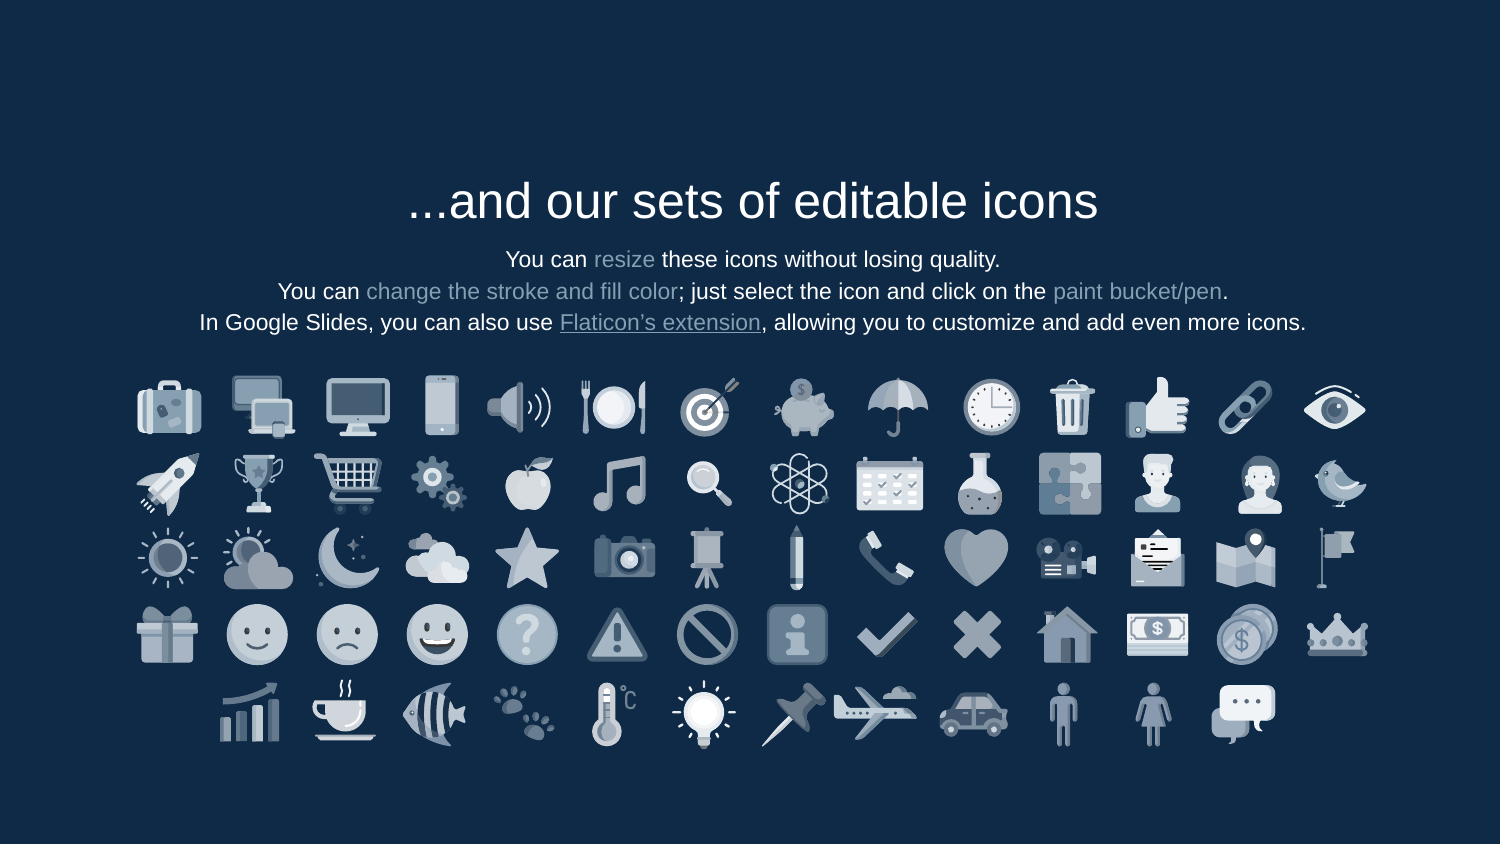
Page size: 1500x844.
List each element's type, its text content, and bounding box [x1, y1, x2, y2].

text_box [761, 682, 827, 747]
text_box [1125, 376, 1191, 438]
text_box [790, 525, 804, 591]
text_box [944, 529, 1009, 587]
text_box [137, 379, 202, 435]
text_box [963, 378, 1021, 436]
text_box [680, 377, 740, 437]
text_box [594, 534, 656, 578]
text_box [1169, 552, 1181, 560]
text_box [1217, 379, 1274, 435]
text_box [1305, 612, 1369, 657]
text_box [222, 526, 294, 590]
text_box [1036, 606, 1099, 663]
text_box [1181, 553, 1185, 587]
text_box [1152, 529, 1165, 535]
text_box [231, 375, 296, 440]
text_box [766, 603, 829, 666]
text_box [1316, 527, 1355, 589]
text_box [773, 378, 834, 437]
text_box [1140, 544, 1147, 550]
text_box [404, 532, 471, 584]
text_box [311, 527, 380, 589]
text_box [856, 456, 924, 511]
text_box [685, 460, 733, 507]
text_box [1049, 378, 1096, 435]
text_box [402, 603, 468, 666]
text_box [581, 380, 646, 435]
text_box [1134, 552, 1146, 560]
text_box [1211, 684, 1276, 745]
text_box [1131, 553, 1181, 587]
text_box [590, 682, 637, 747]
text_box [671, 679, 737, 750]
text_box [953, 610, 1002, 659]
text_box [1216, 528, 1276, 588]
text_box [494, 527, 560, 589]
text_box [219, 682, 280, 742]
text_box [411, 455, 468, 512]
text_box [1036, 537, 1097, 579]
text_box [1303, 384, 1367, 430]
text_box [1126, 613, 1189, 656]
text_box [953, 452, 1004, 515]
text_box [939, 692, 1009, 737]
list You can resize these icons without losing quality. You can change the stroke and fill color; just select the icon and click on the paint bucket/pen. In Google Slides, you can also use Flaticon’s extension, allowing you to customize and add even more icons. [135, 264, 1371, 344]
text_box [505, 457, 554, 511]
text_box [1038, 452, 1102, 515]
title ...and our sets of editable icons [175, 153, 1332, 233]
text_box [402, 682, 466, 747]
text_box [674, 603, 739, 666]
text_box [1134, 538, 1177, 560]
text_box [591, 455, 646, 512]
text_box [768, 452, 830, 515]
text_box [326, 378, 391, 437]
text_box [493, 685, 556, 741]
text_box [222, 603, 288, 666]
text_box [313, 453, 383, 516]
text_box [308, 679, 377, 741]
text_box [136, 606, 199, 663]
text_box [857, 530, 915, 586]
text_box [487, 381, 554, 433]
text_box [1238, 455, 1282, 514]
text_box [585, 607, 650, 662]
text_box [136, 453, 200, 517]
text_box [1314, 460, 1367, 508]
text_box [1134, 453, 1181, 513]
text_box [867, 376, 929, 438]
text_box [234, 454, 284, 513]
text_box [312, 603, 378, 666]
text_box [1049, 682, 1078, 747]
text_box [1177, 537, 1181, 554]
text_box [1134, 682, 1173, 747]
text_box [425, 375, 460, 436]
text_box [1214, 603, 1281, 666]
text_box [690, 526, 724, 589]
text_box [494, 603, 559, 666]
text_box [856, 611, 919, 658]
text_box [833, 685, 917, 740]
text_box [136, 527, 199, 589]
